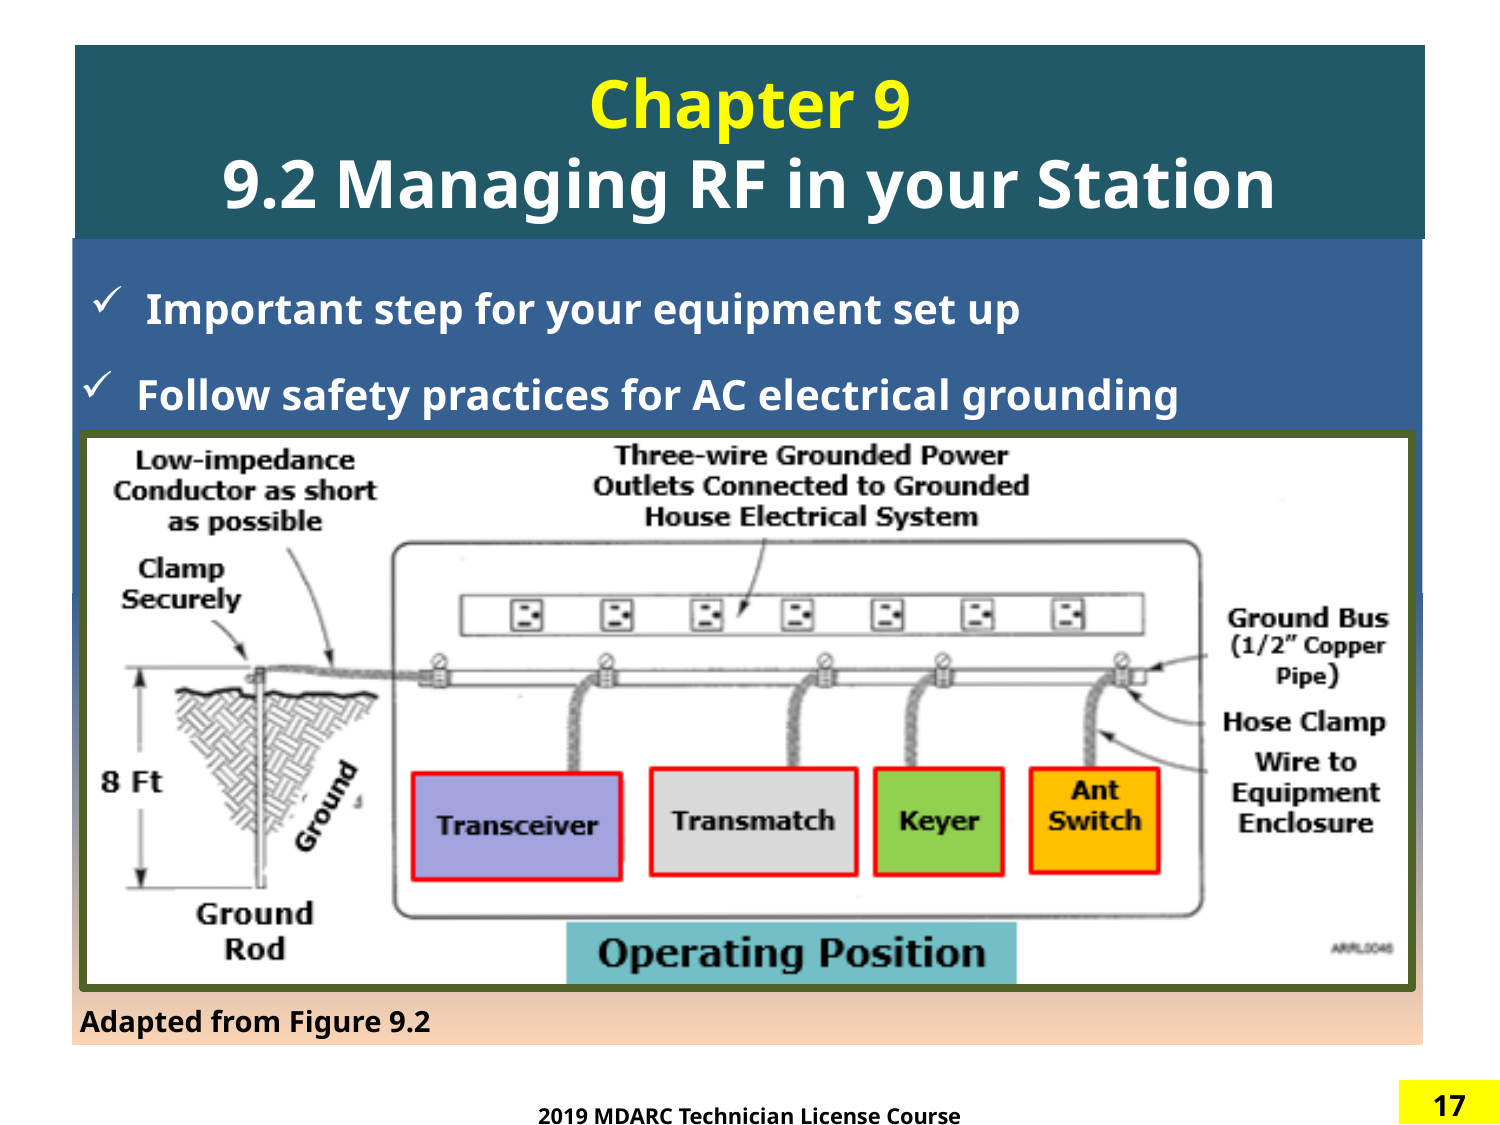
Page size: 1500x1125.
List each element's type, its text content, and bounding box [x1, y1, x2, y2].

text_box 2019 MDARC Technician License Course [442, 1094, 1058, 1125]
text_box Important step for your equipment set up [74, 275, 1302, 341]
text_box Follow safety practices for AC electrical grounding [65, 361, 1356, 426]
text_box Adapted from Figure 9.2 [64, 995, 728, 1046]
text_box [72, 238, 1423, 1045]
text_box 17 [1398, 1080, 1500, 1124]
picture [86, 437, 1409, 985]
title Chapter 9 9.2 Managing RF in your Station [75, 45, 1425, 239]
